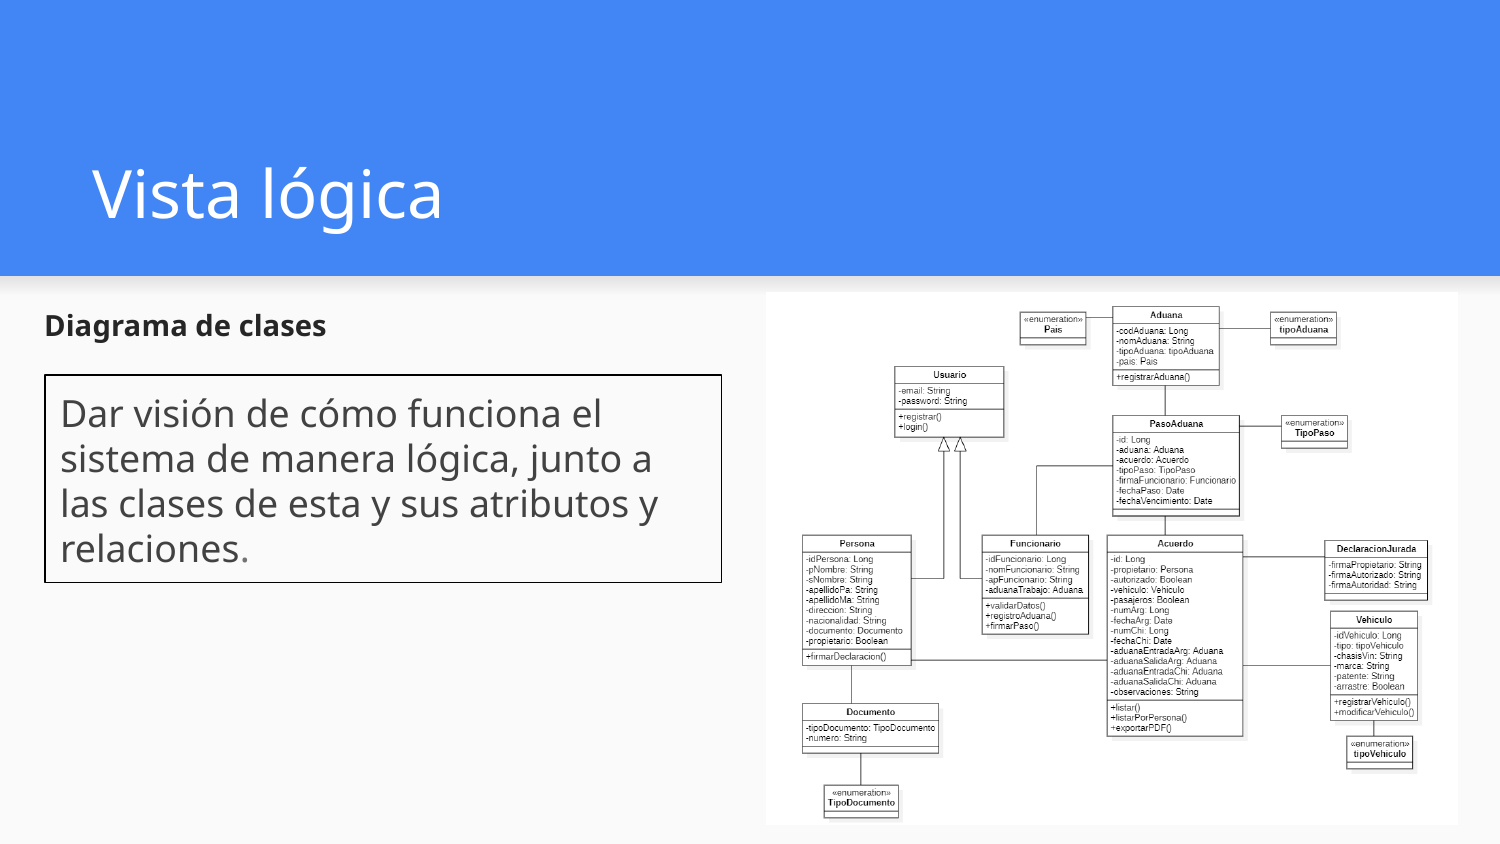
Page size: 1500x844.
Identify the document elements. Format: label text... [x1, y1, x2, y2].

title Vista lógica [77, 121, 1427, 248]
text_box Diagrama de clases [29, 292, 587, 375]
text_box Dar visión de cómo funciona el sistema de manera lógica, junto a las clases de esta y sus atributos y relaciones. [45, 374, 722, 583]
picture [766, 292, 1459, 825]
